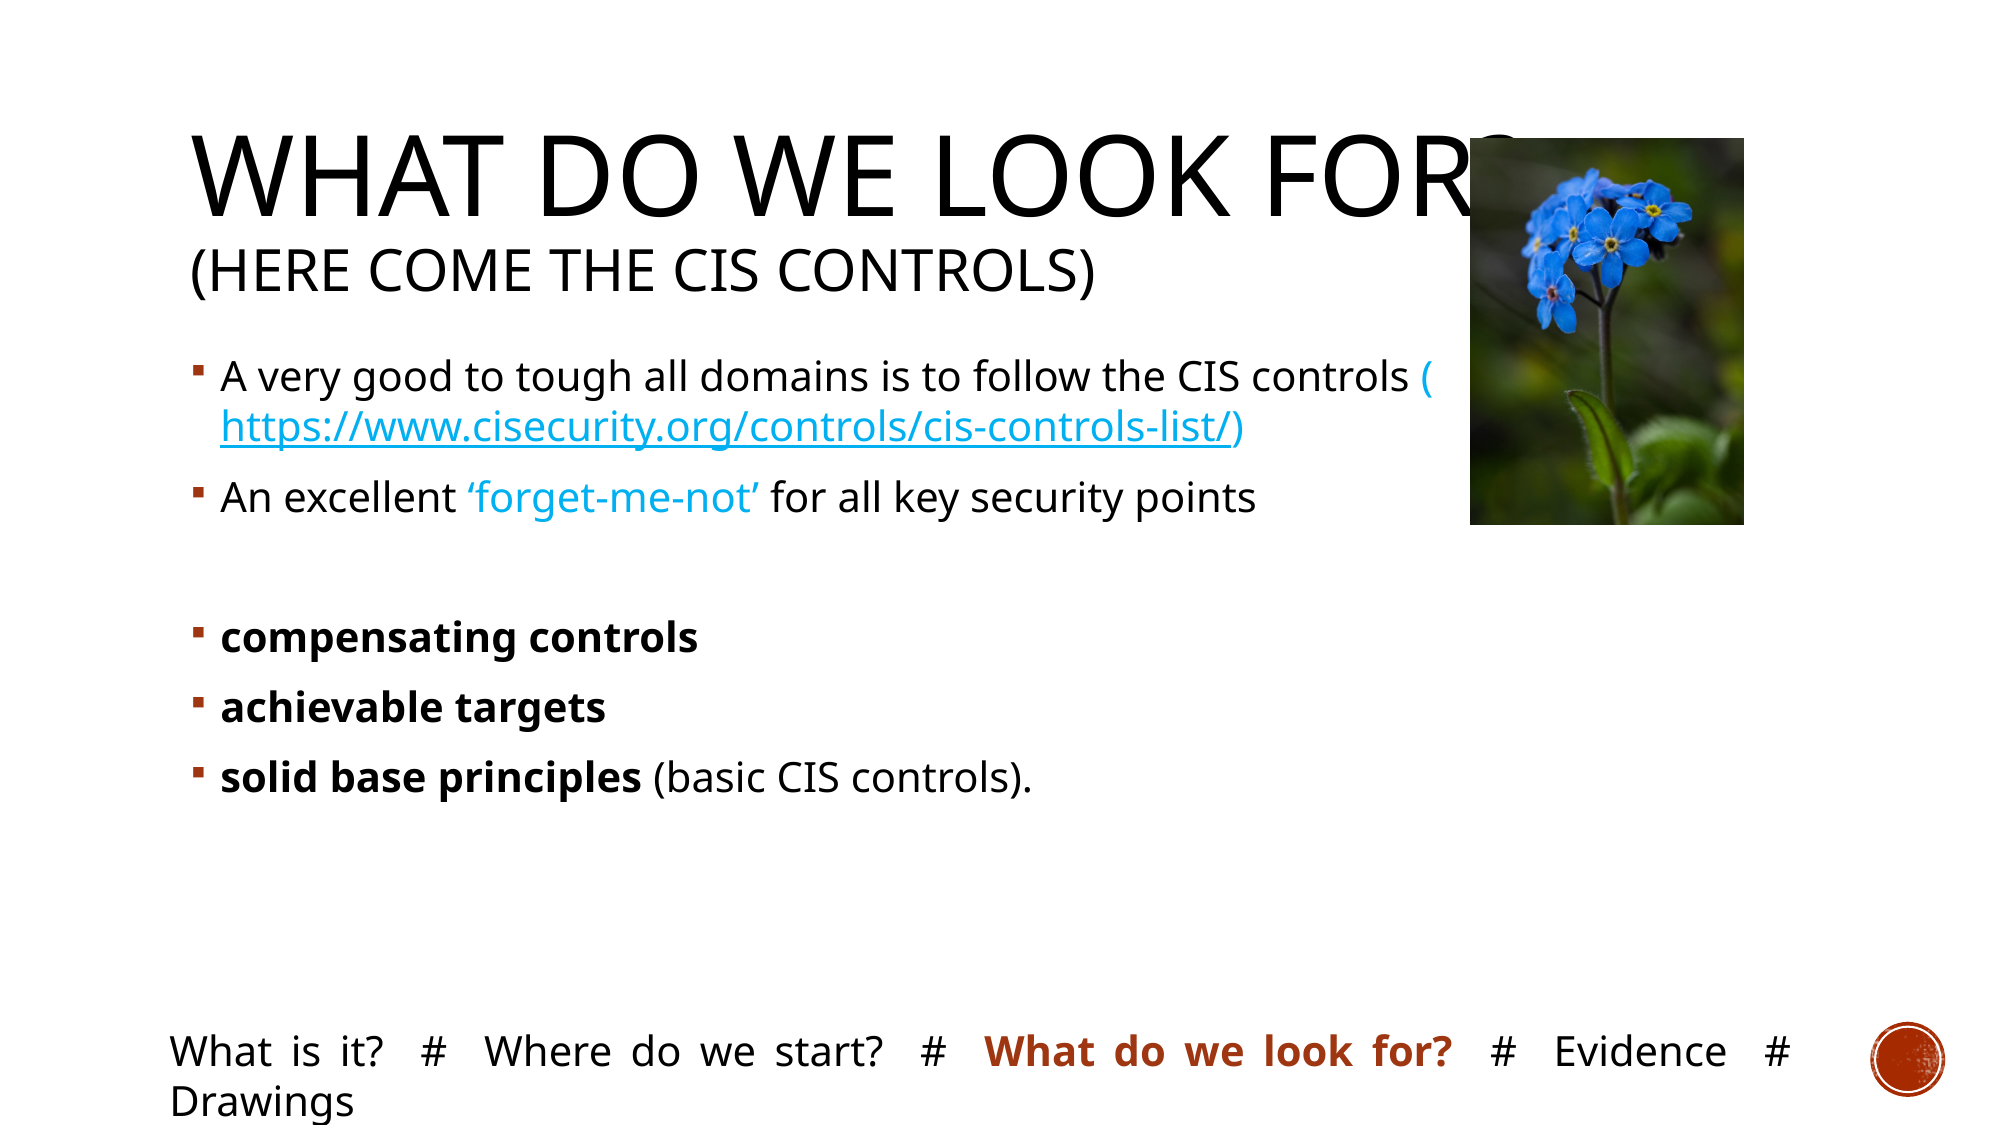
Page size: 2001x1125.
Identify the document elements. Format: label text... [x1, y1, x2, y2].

text_box What is it? # Where do we start? # What do we look for? # Evidence # Drawings [154, 1016, 1825, 1125]
picture [1470, 138, 1744, 525]
title What do we look for? (here come the cis controls) [175, 79, 1826, 344]
list A very good to tough all domains is to follow the CIS controls (https://www.cisecurity.org/controls/cis-controls-list/) An excellent ‘forget-me-not’ for all key security points compensating controls achievable targets solid base principles (basic CIS controls). [175, 348, 1826, 1046]
